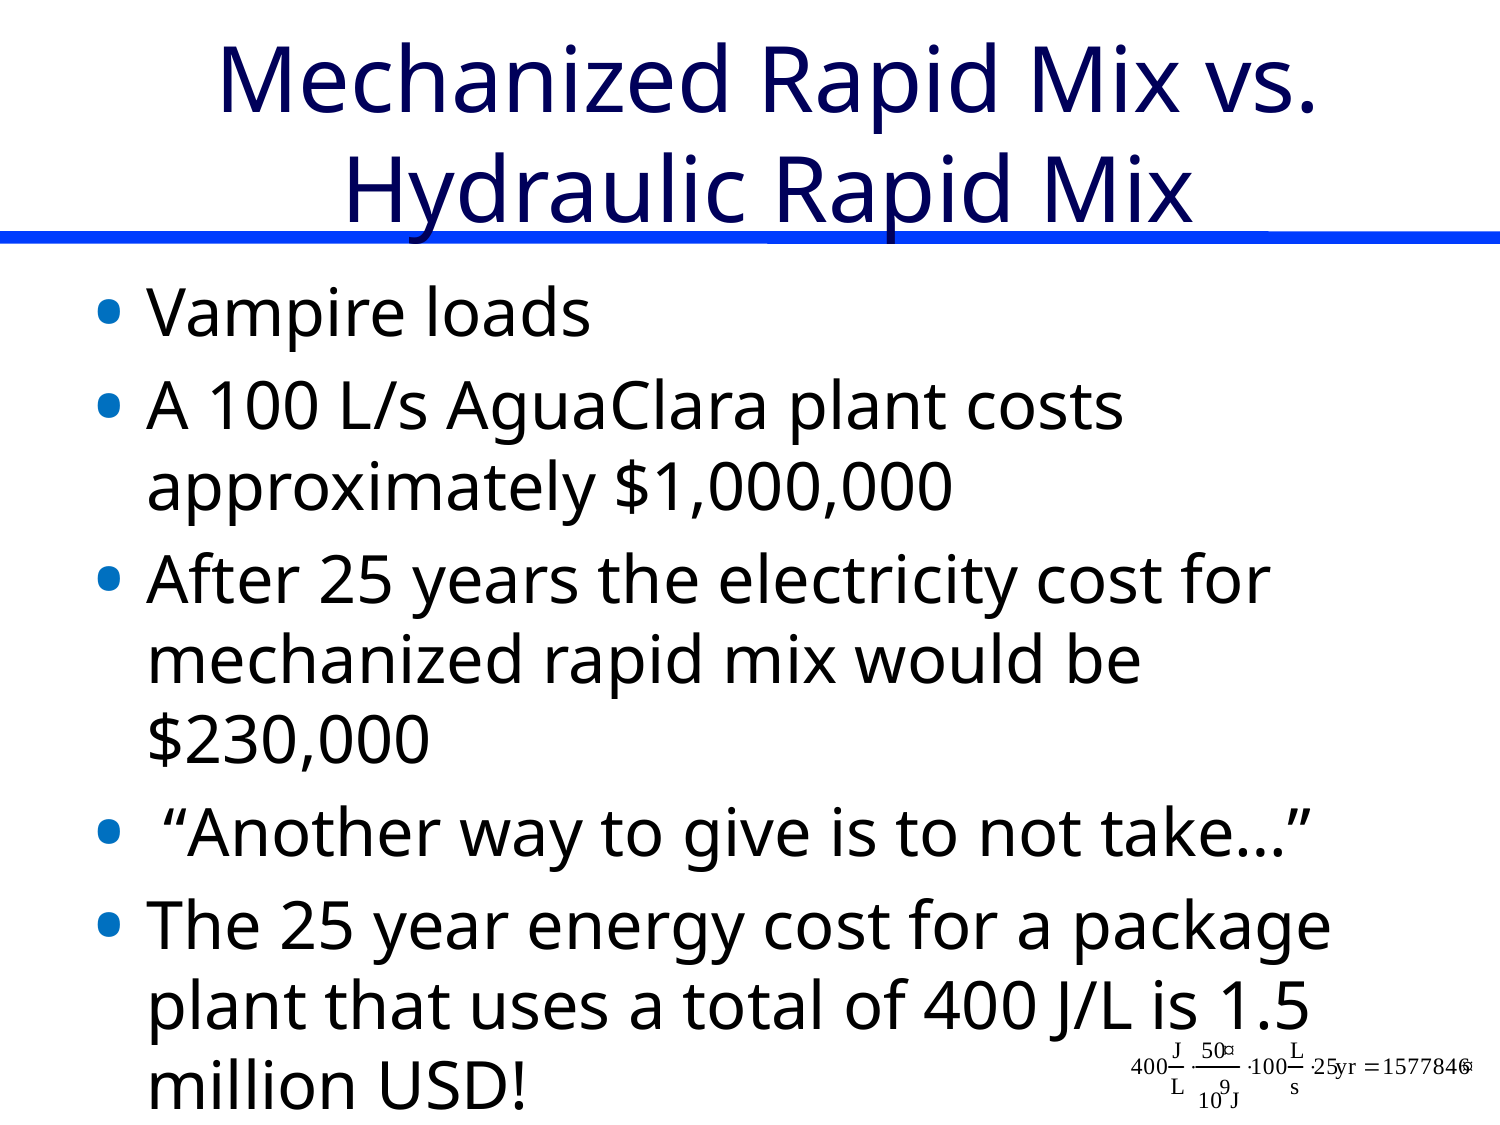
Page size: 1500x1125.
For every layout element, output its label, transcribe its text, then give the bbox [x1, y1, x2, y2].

list Vampire loads A 100 L/s AguaClara plant costs approximately $1,000,000 After 25 years the electricity cost for mechanized rapid mix would be $230,000 “Another way to give is to not take…” The 25 year energy cost for a package plant that uses a total of 400 J/L is 1.5 million USD! Or perhaps just turn off the mixer? [74, 262, 1426, 1006]
picture [1117, 1025, 1500, 1125]
title Mechanized Rapid Mix vs. Hydraulic Rapid Mix [75, 37, 1463, 225]
